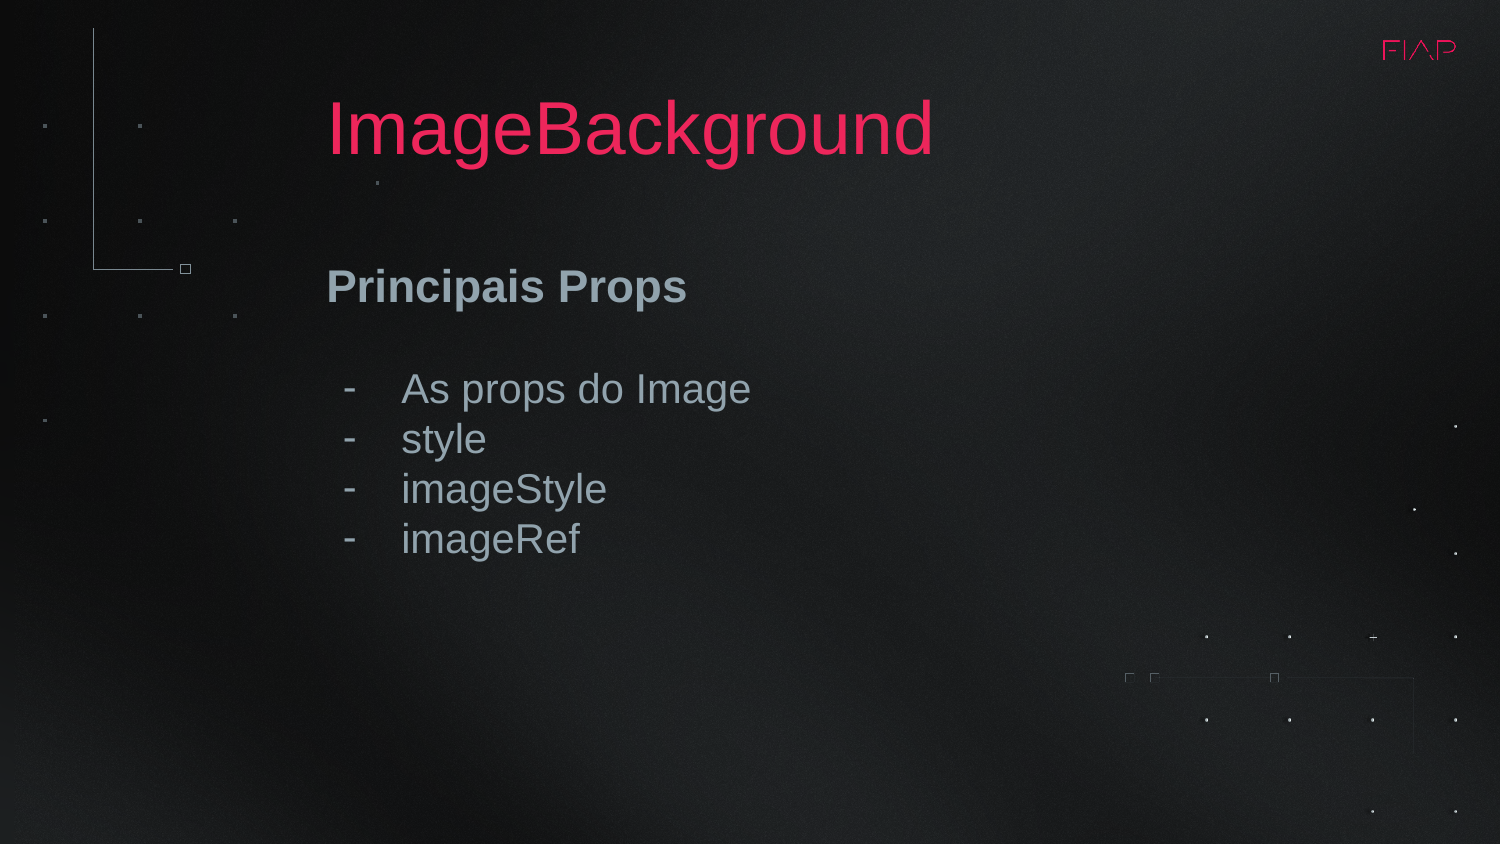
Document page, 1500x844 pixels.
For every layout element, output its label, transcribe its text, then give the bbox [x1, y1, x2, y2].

picture [0, 0, 1500, 844]
text_box Principais Props As props do Image style imageStyle imageRef [311, 249, 1292, 570]
text_box ImageBackground [383, 72, 1126, 177]
